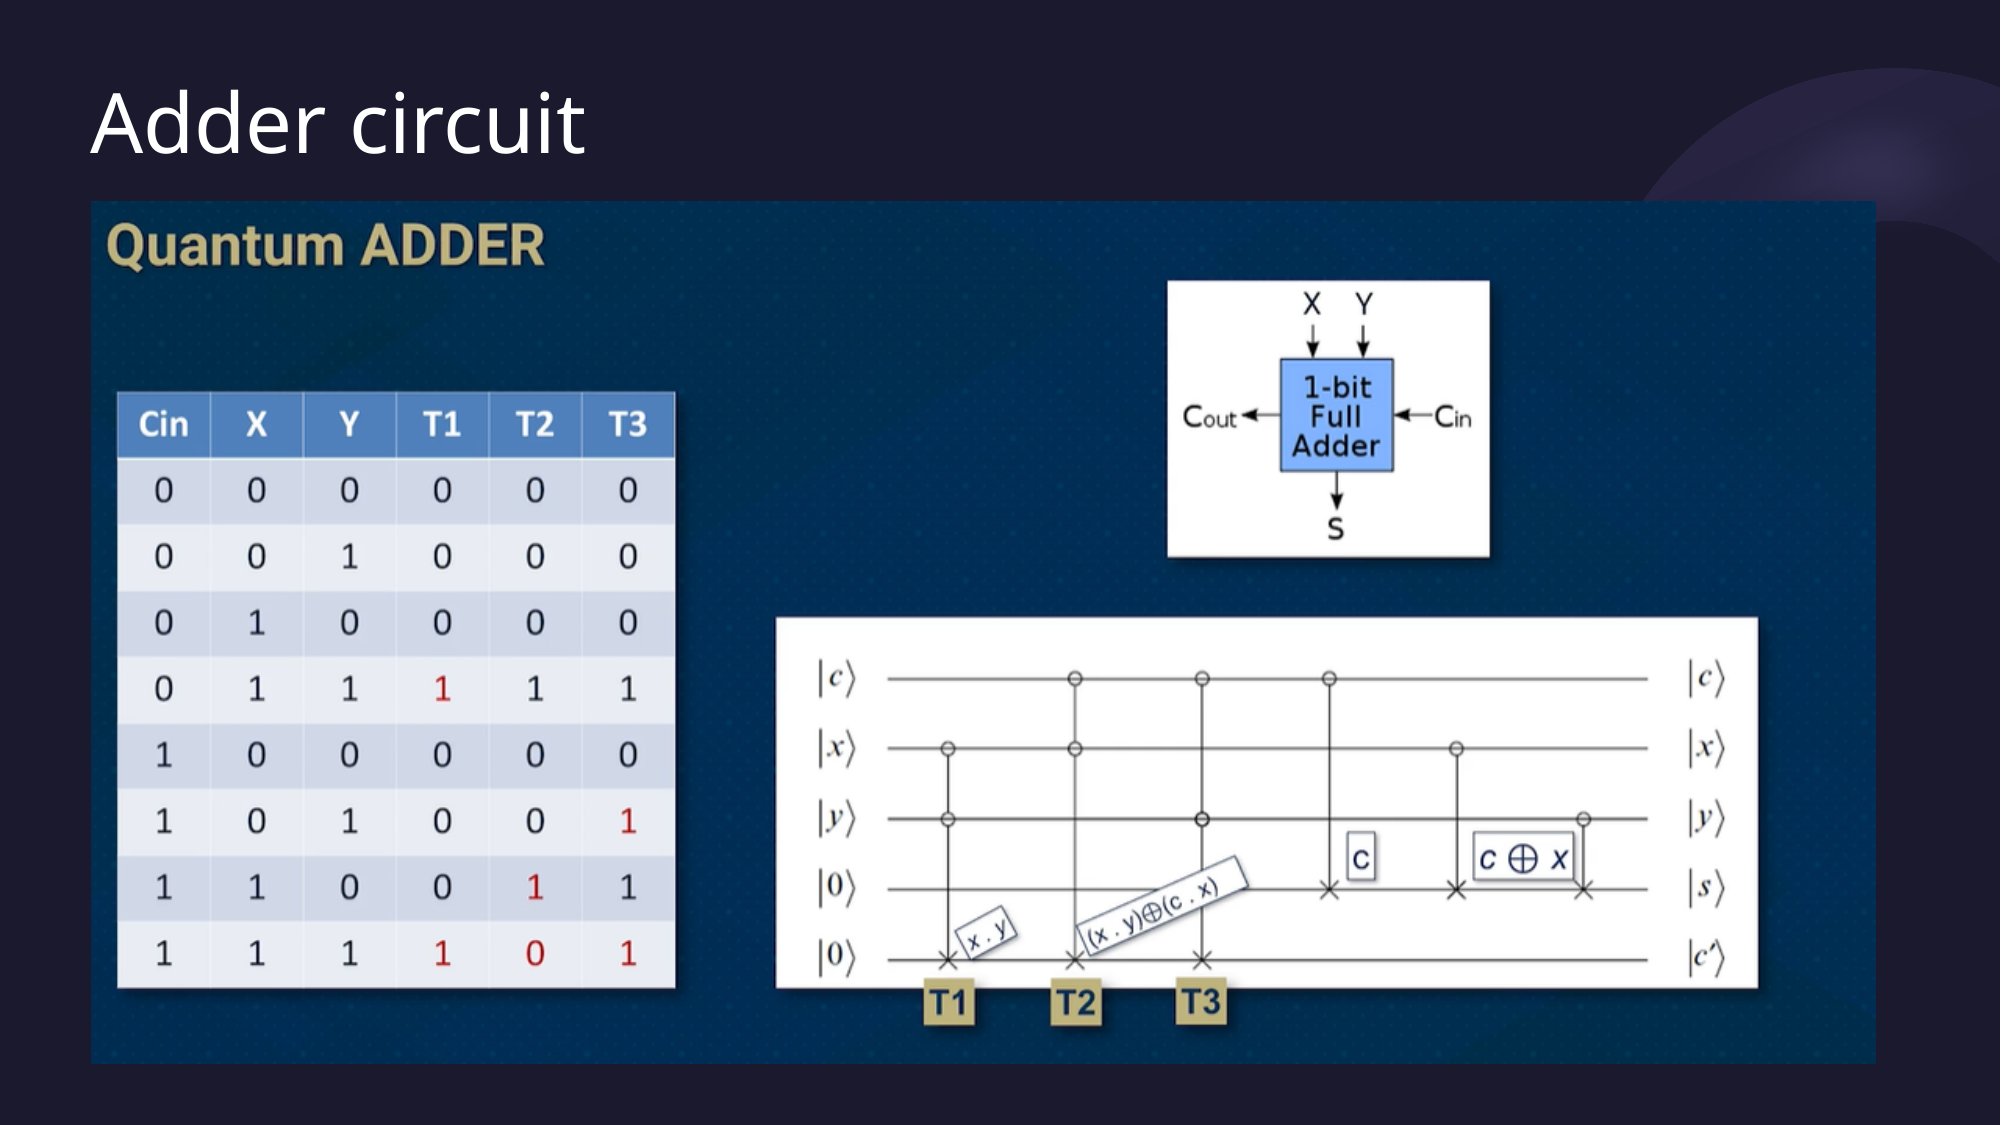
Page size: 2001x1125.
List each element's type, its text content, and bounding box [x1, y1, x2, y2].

title Adder circuit [90, 81, 1397, 320]
picture [91, 201, 1876, 1064]
